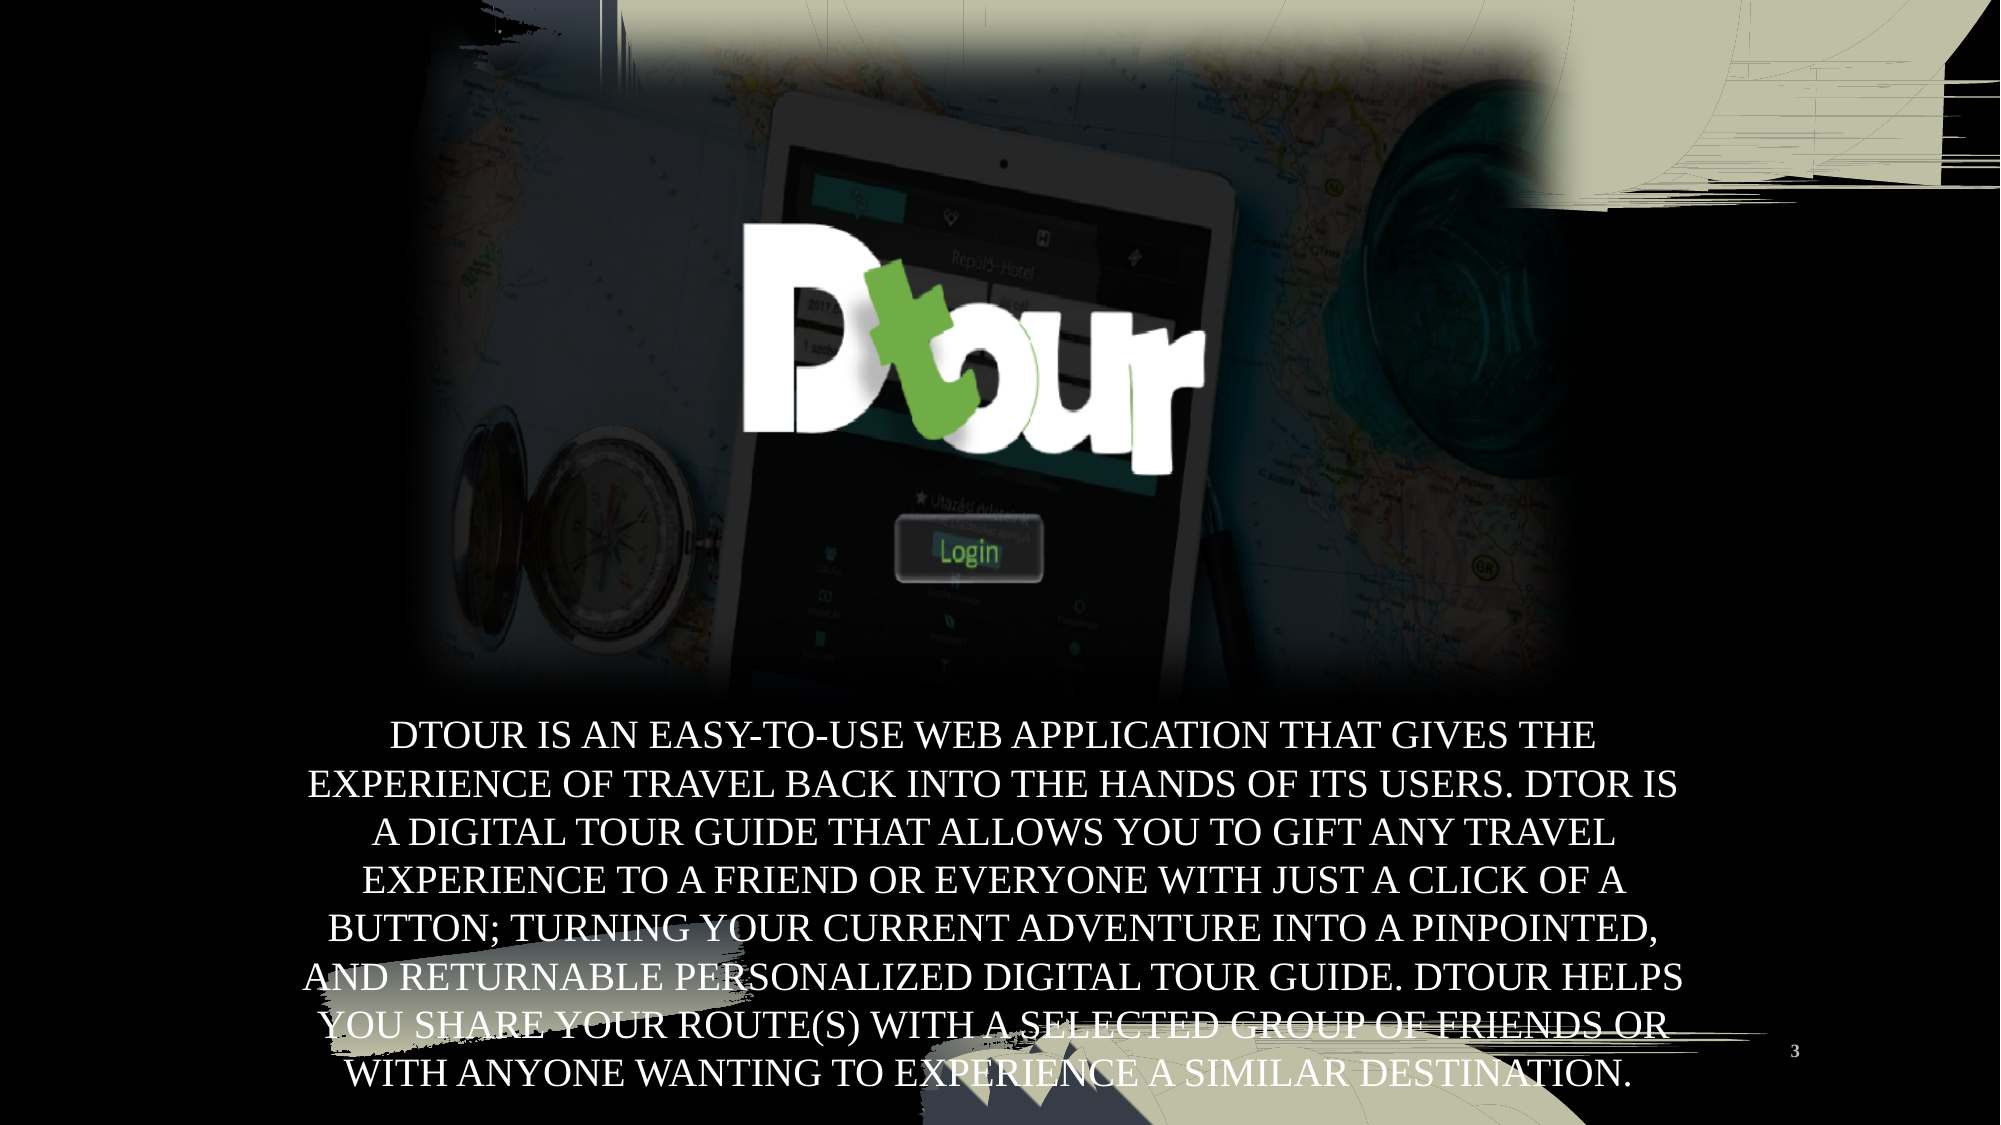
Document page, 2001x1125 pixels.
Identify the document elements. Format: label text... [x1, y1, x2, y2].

list Dtour is an easy-to-use web application that gives the experience of travel back into the hands of its users. Dtor is a digital tour guide that allows you to gift any travel experience to a friend or everyone with just a click of a button; turning your current adventure into a pinpointed, and returnable personalized digital tour guide. Dtour helps you share your route(s) with a selected group of friends or with anyone wanting to experience a similar destination. [276, 701, 1711, 1114]
picture [398, 7, 1587, 709]
slide_number 3 [1724, 1020, 1816, 1080]
